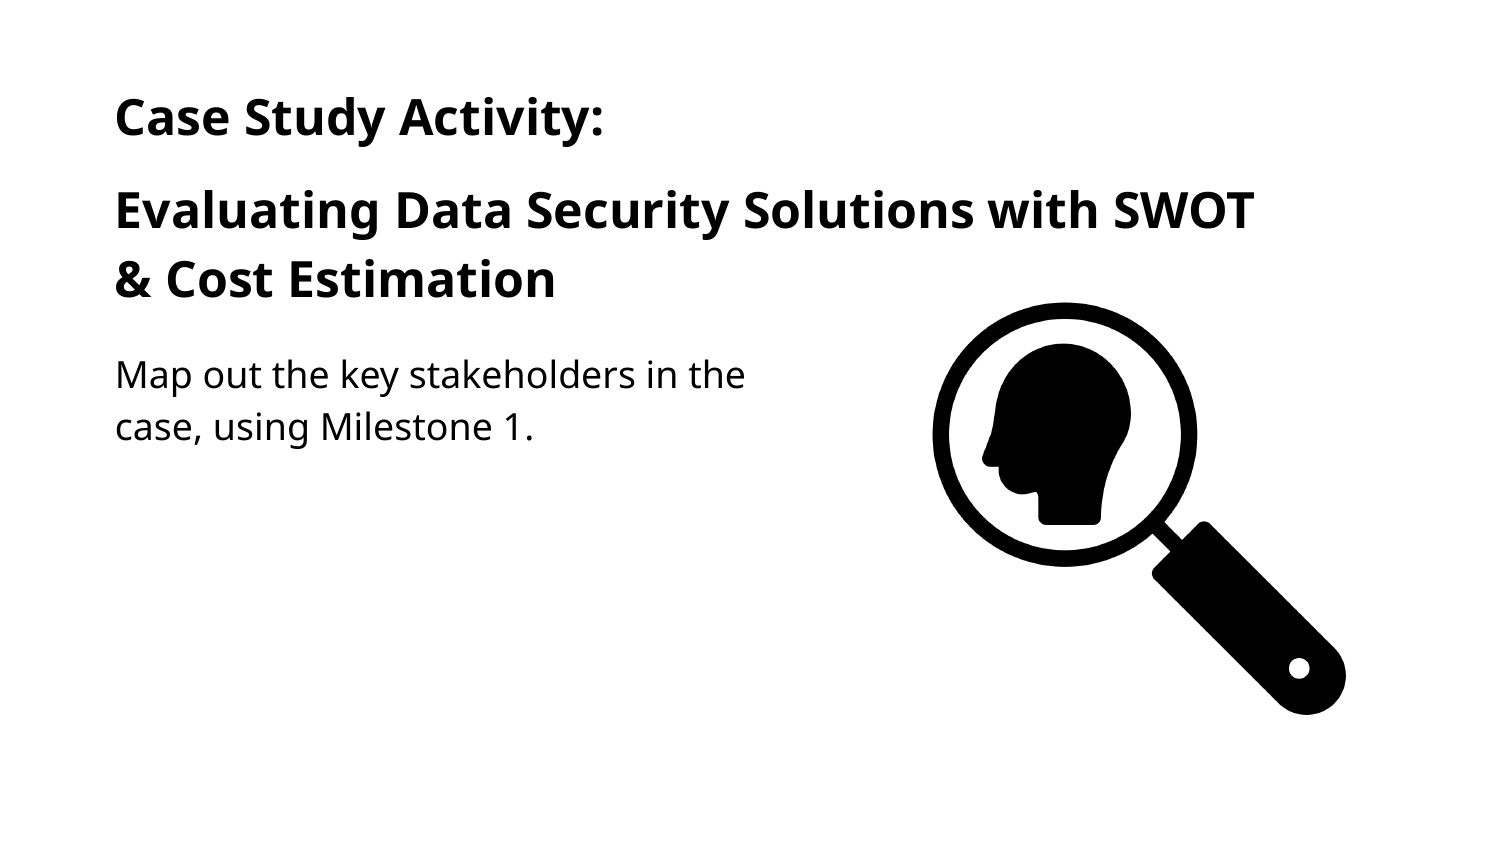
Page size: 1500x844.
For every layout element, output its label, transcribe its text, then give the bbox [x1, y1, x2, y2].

picture [891, 260, 1387, 756]
text_box Map out the key stakeholders in the case, using Milestone 1. [99, 212, 838, 642]
title Case Study Activity: Evaluating Data Security Solutions with SWOT & Cost Estimation [99, 139, 1307, 242]
text_box [99, 99, 655, 139]
